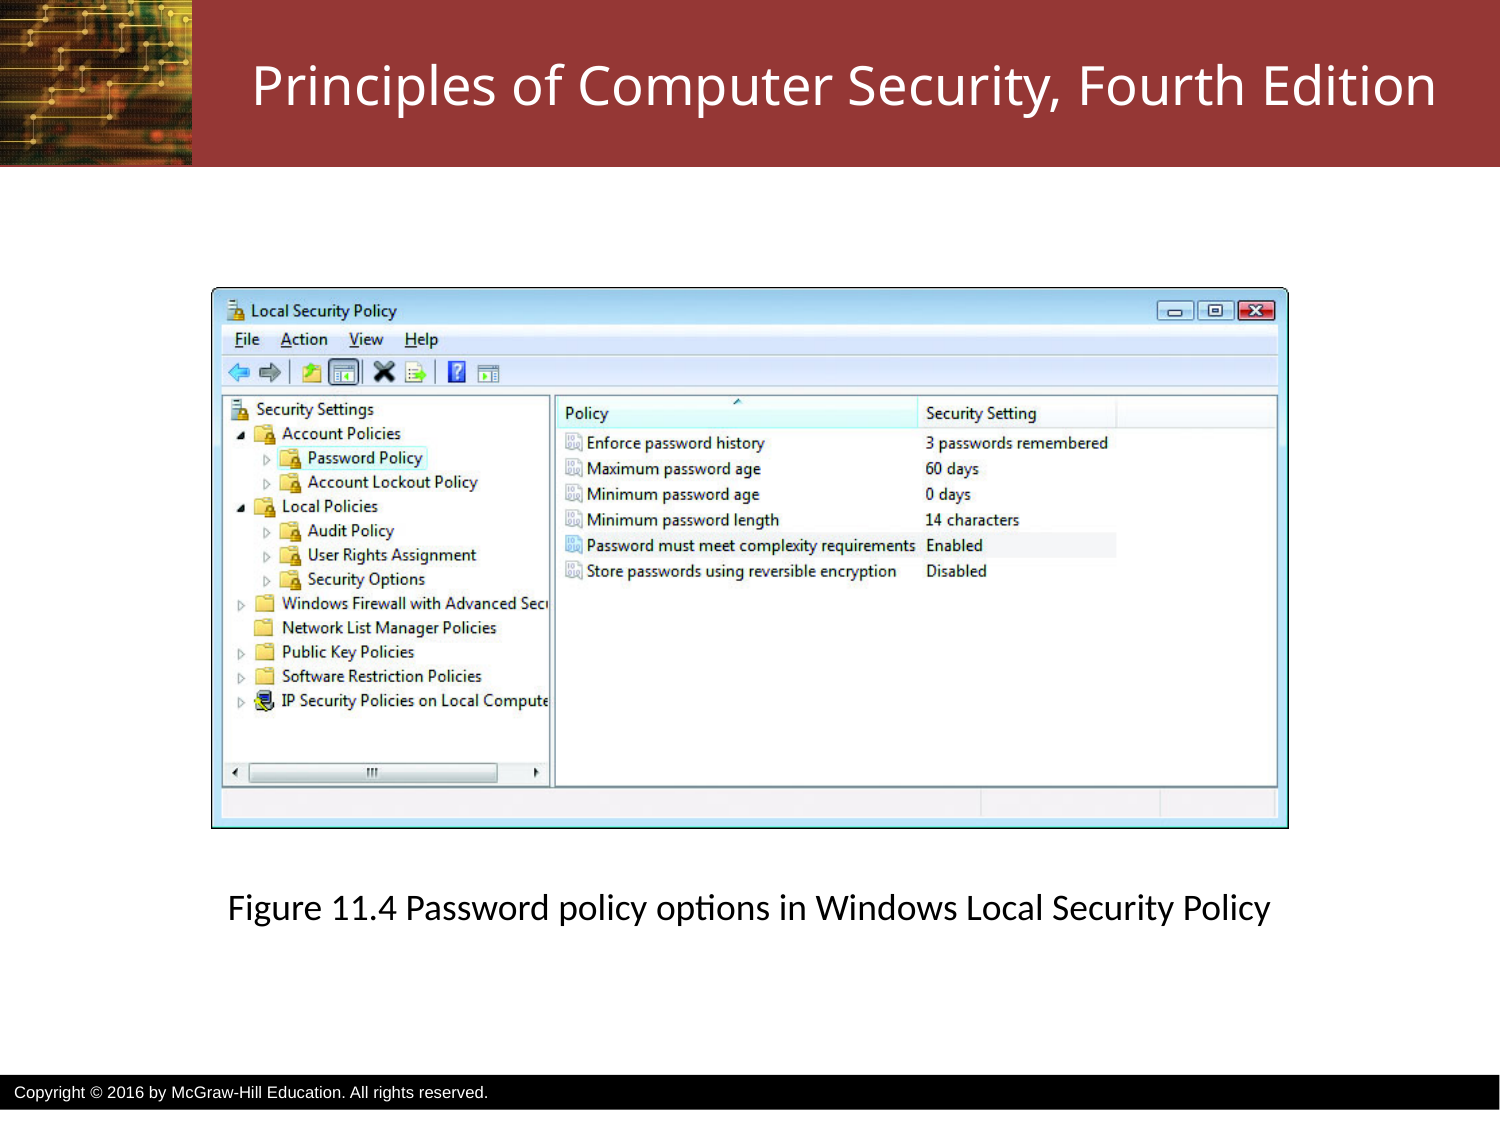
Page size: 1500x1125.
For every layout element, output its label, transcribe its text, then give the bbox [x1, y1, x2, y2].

list Figure 11.4 Password policy options in Windows Local Security Policy [99, 875, 1400, 950]
picture [0, 0, 192, 165]
picture [211, 287, 1289, 829]
